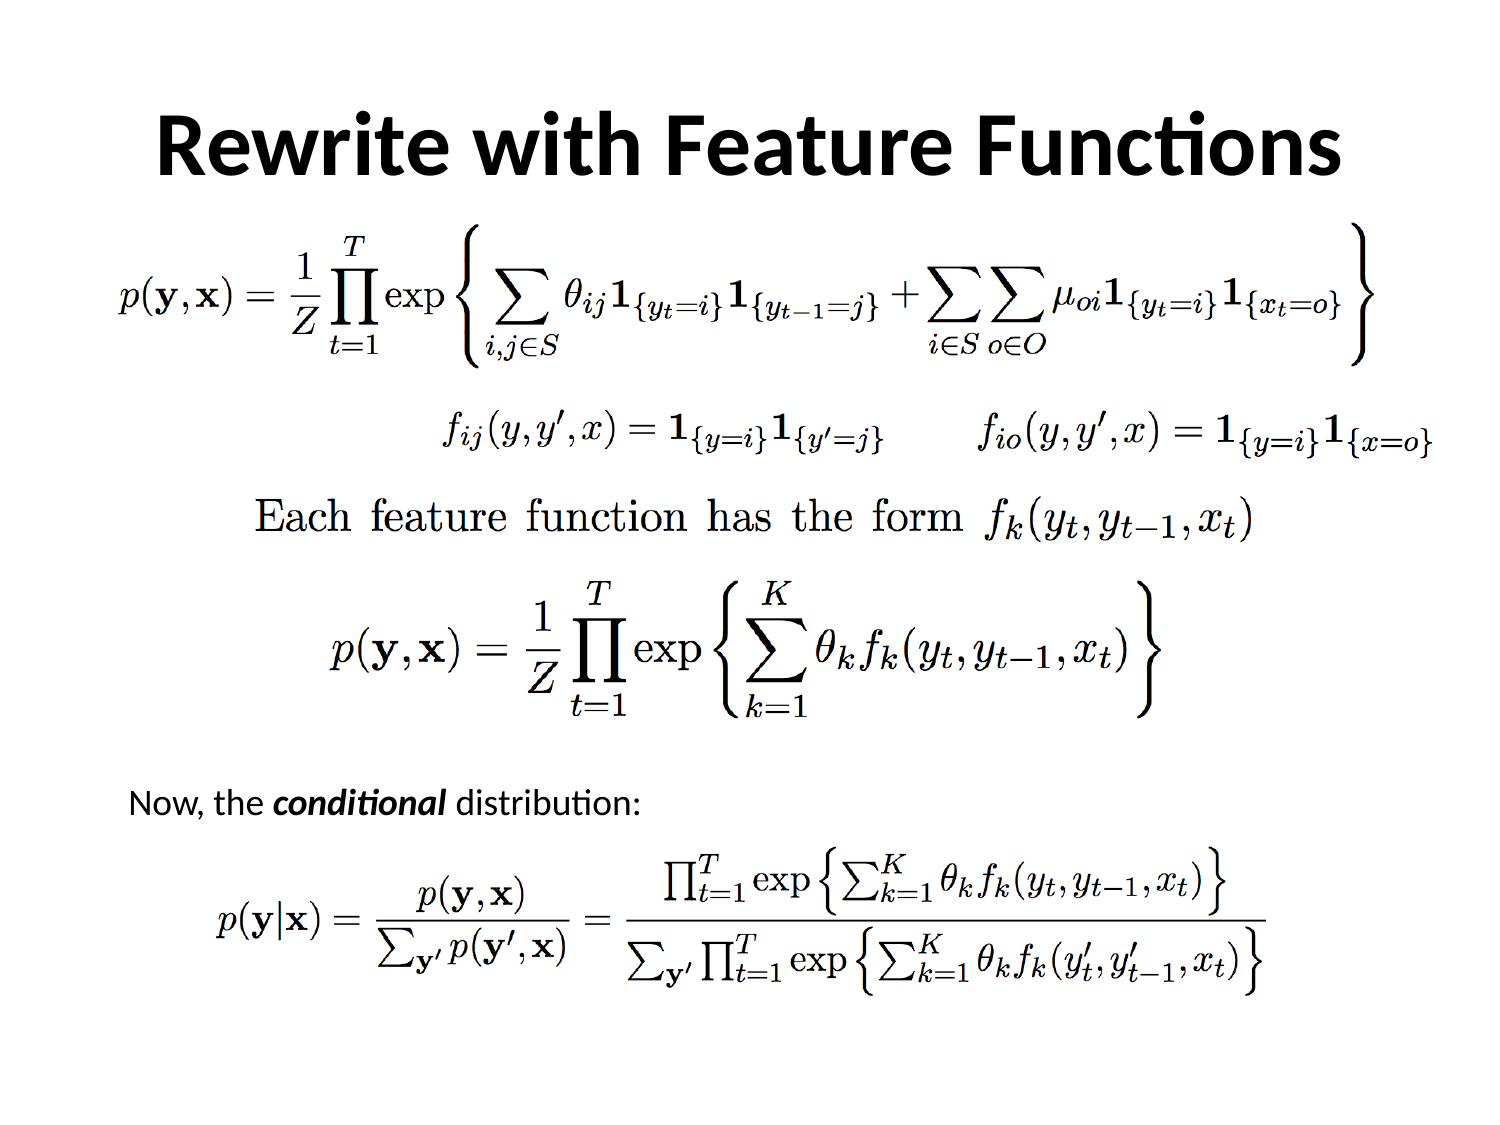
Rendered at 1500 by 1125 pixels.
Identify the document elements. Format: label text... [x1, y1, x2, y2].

title Rewrite with Feature Functions [75, 45, 1425, 233]
picture [110, 210, 884, 377]
picture [210, 839, 1266, 998]
picture [248, 492, 1256, 547]
text_box Now, the conditional distribution: [113, 770, 657, 830]
picture [324, 570, 1169, 728]
picture [434, 403, 886, 463]
picture [885, 215, 1380, 374]
picture [970, 405, 1436, 465]
